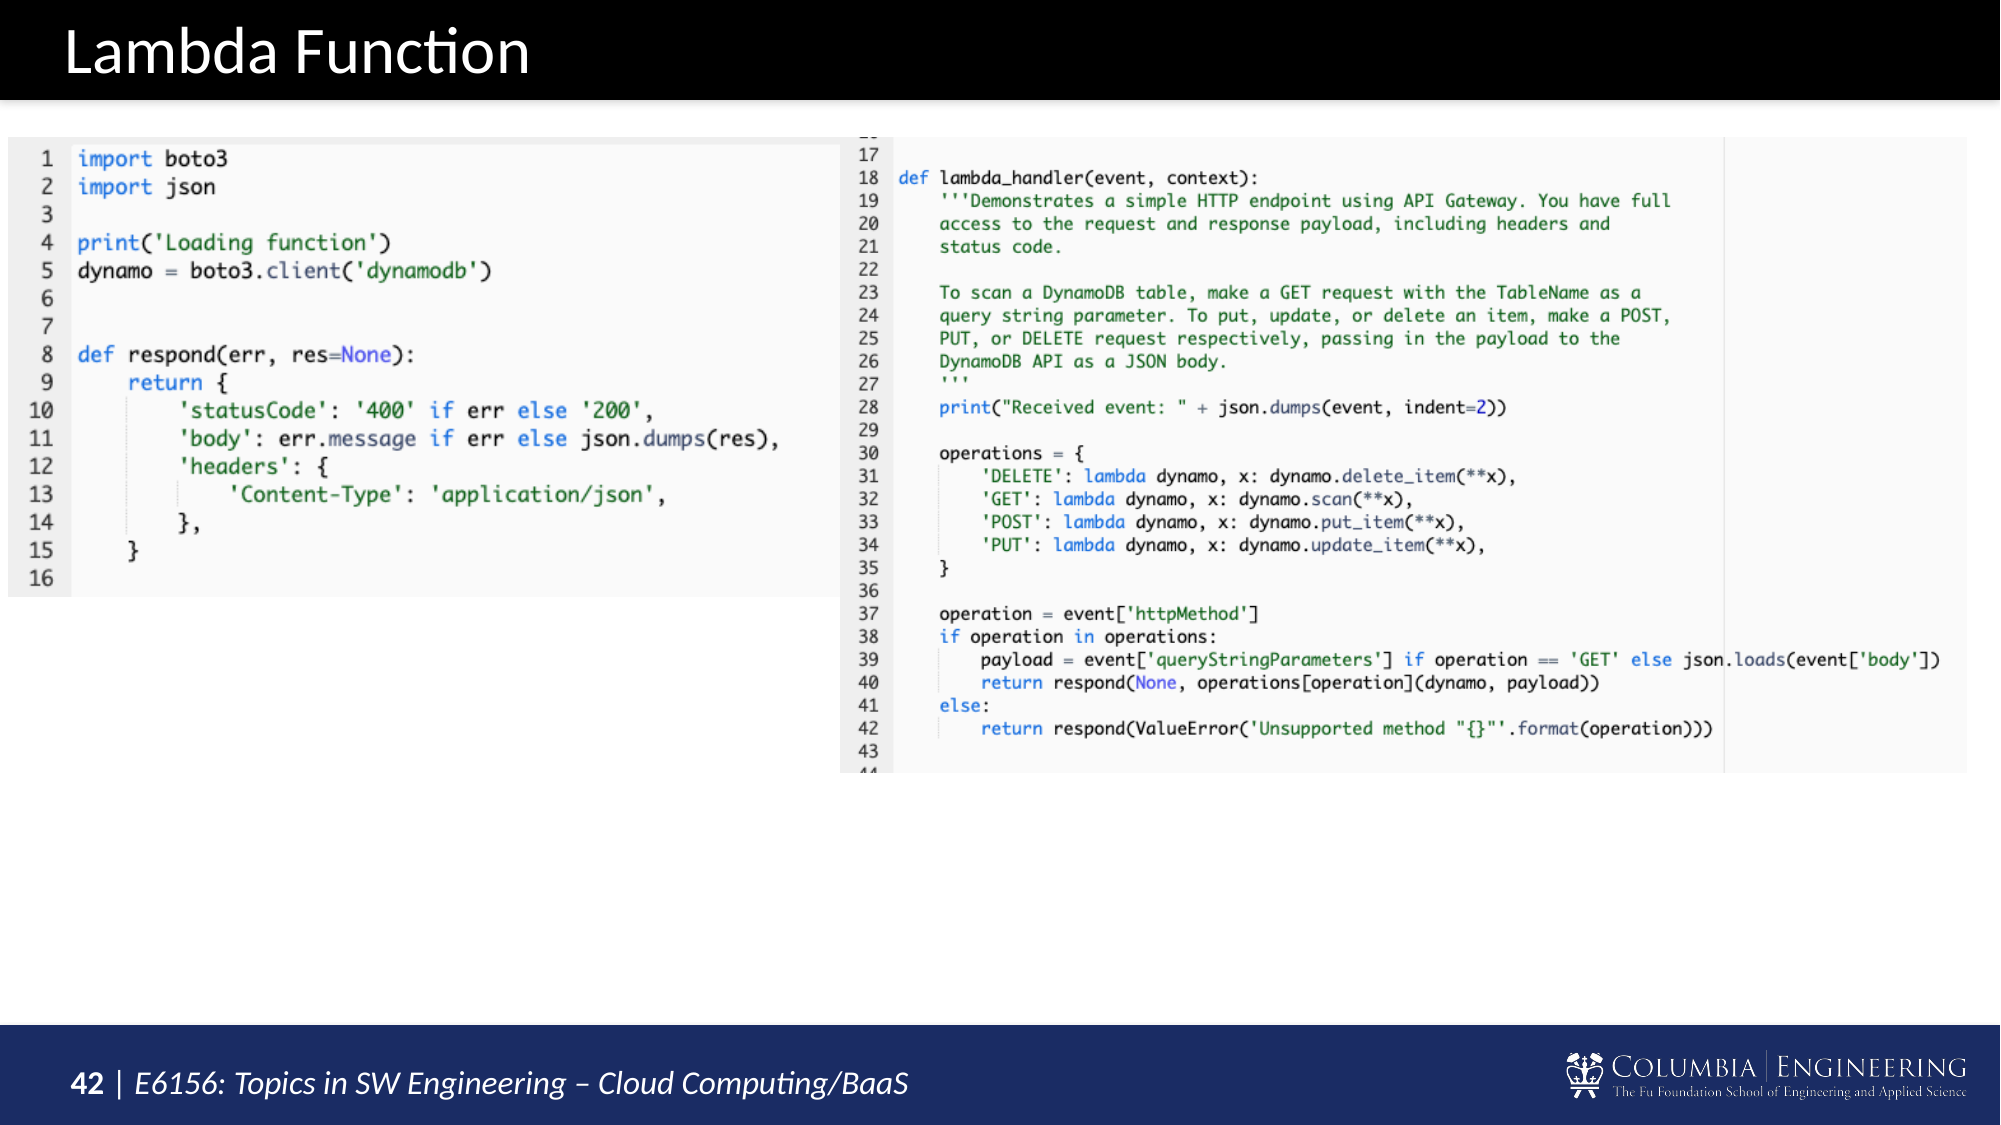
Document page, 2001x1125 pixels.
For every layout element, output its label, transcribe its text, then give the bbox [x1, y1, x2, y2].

text_box [0, 1025, 2000, 1125]
text_box [0, 0, 2000, 100]
text_box Lambda Function [49, 0, 1540, 95]
picture [1566, 1050, 1967, 1100]
text_box 42 | E6156: Topics in SW Engineering – Cloud Computing/BaaS [55, 1027, 1540, 1109]
picture [8, 137, 1967, 773]
